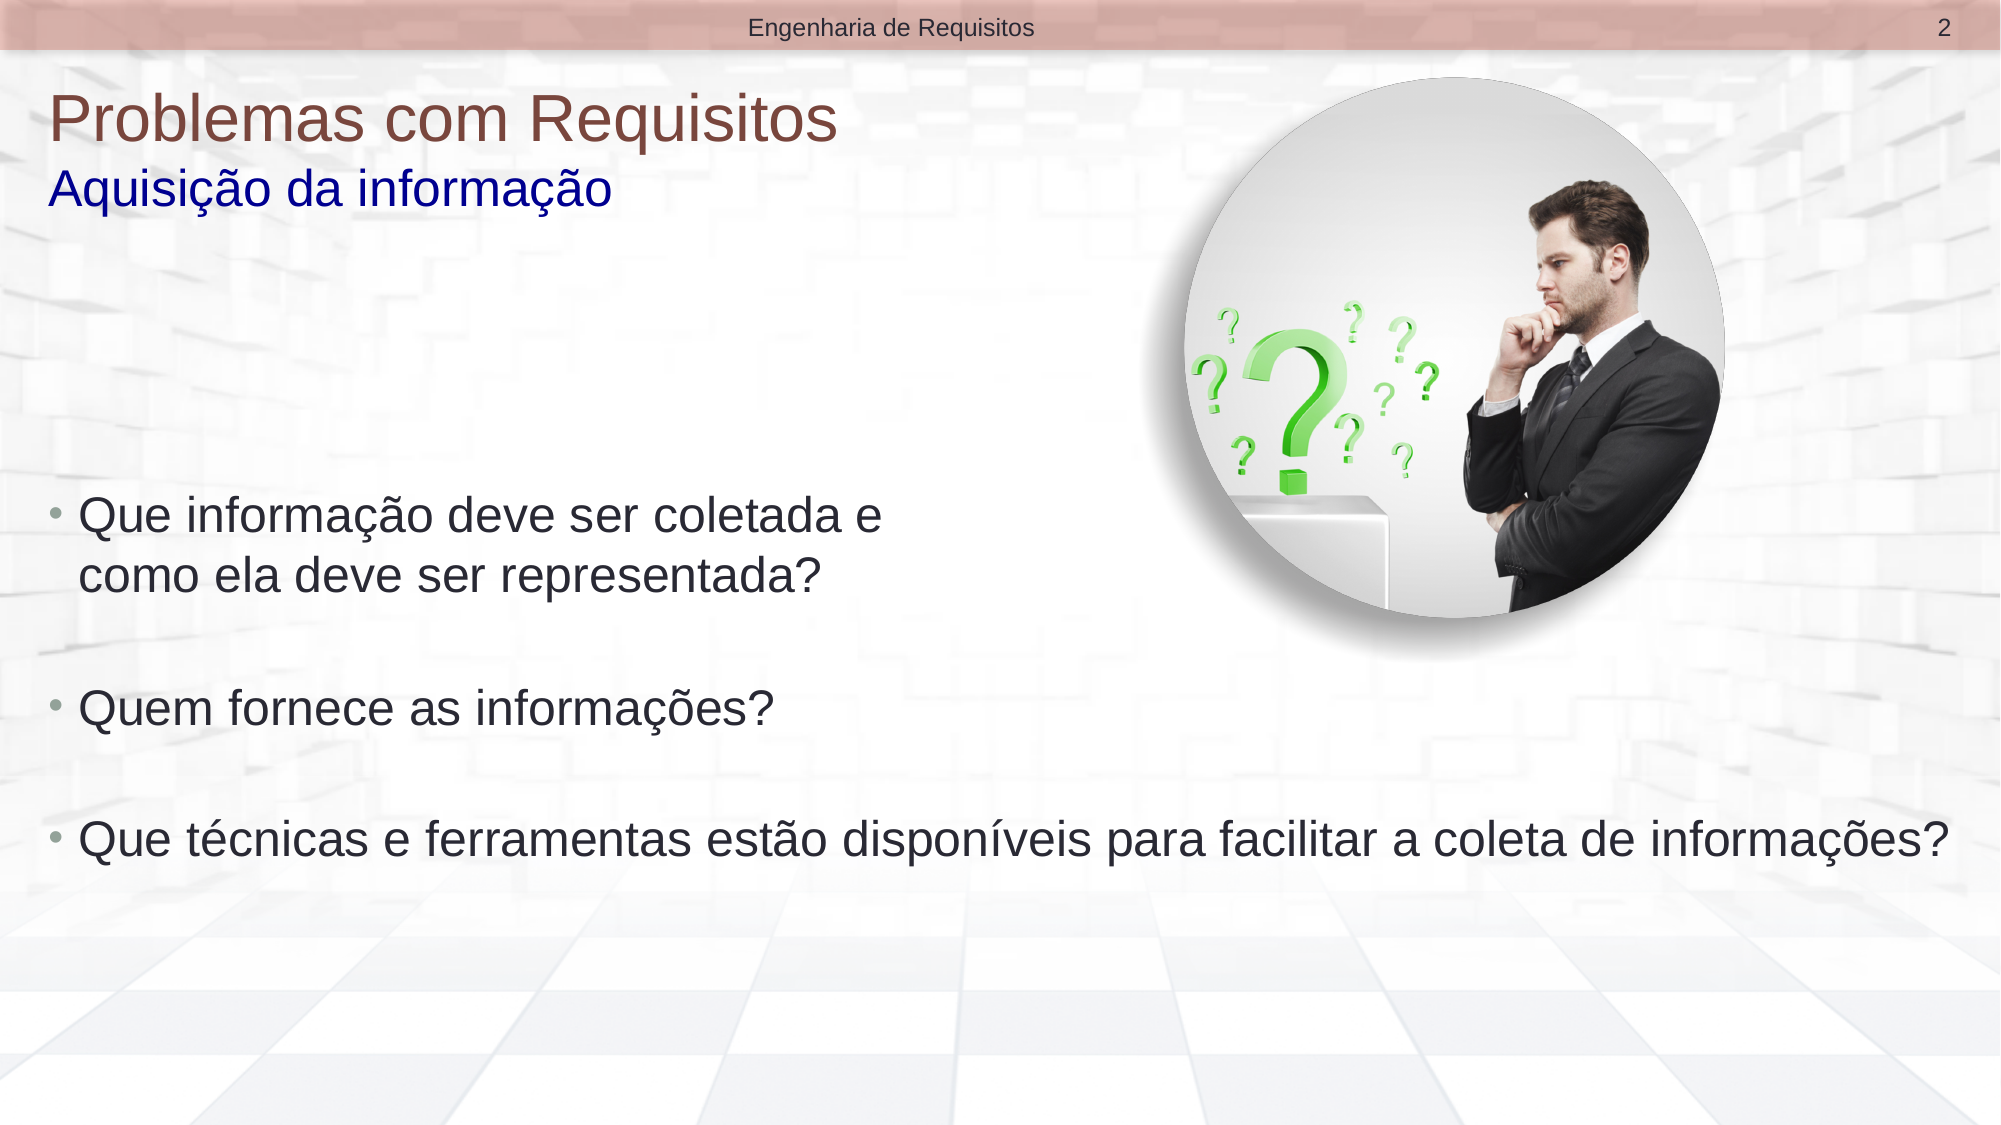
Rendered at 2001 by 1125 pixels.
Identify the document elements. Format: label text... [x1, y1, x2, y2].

picture [1137, 77, 1726, 666]
footer Engenharia de Requisitos [33, 3, 1750, 50]
title Problemas com Requisitos Aquisição da informação [33, 66, 1967, 225]
slide_number 2 [1783, 3, 1967, 50]
picture [0, 776, 2000, 1125]
list Que informação deve ser coletada e como ela deve ser representada? Quem fornece as informações? Que técnicas e ferramentas estão disponíveis para facilitar a coleta de informações? [33, 249, 1967, 1100]
